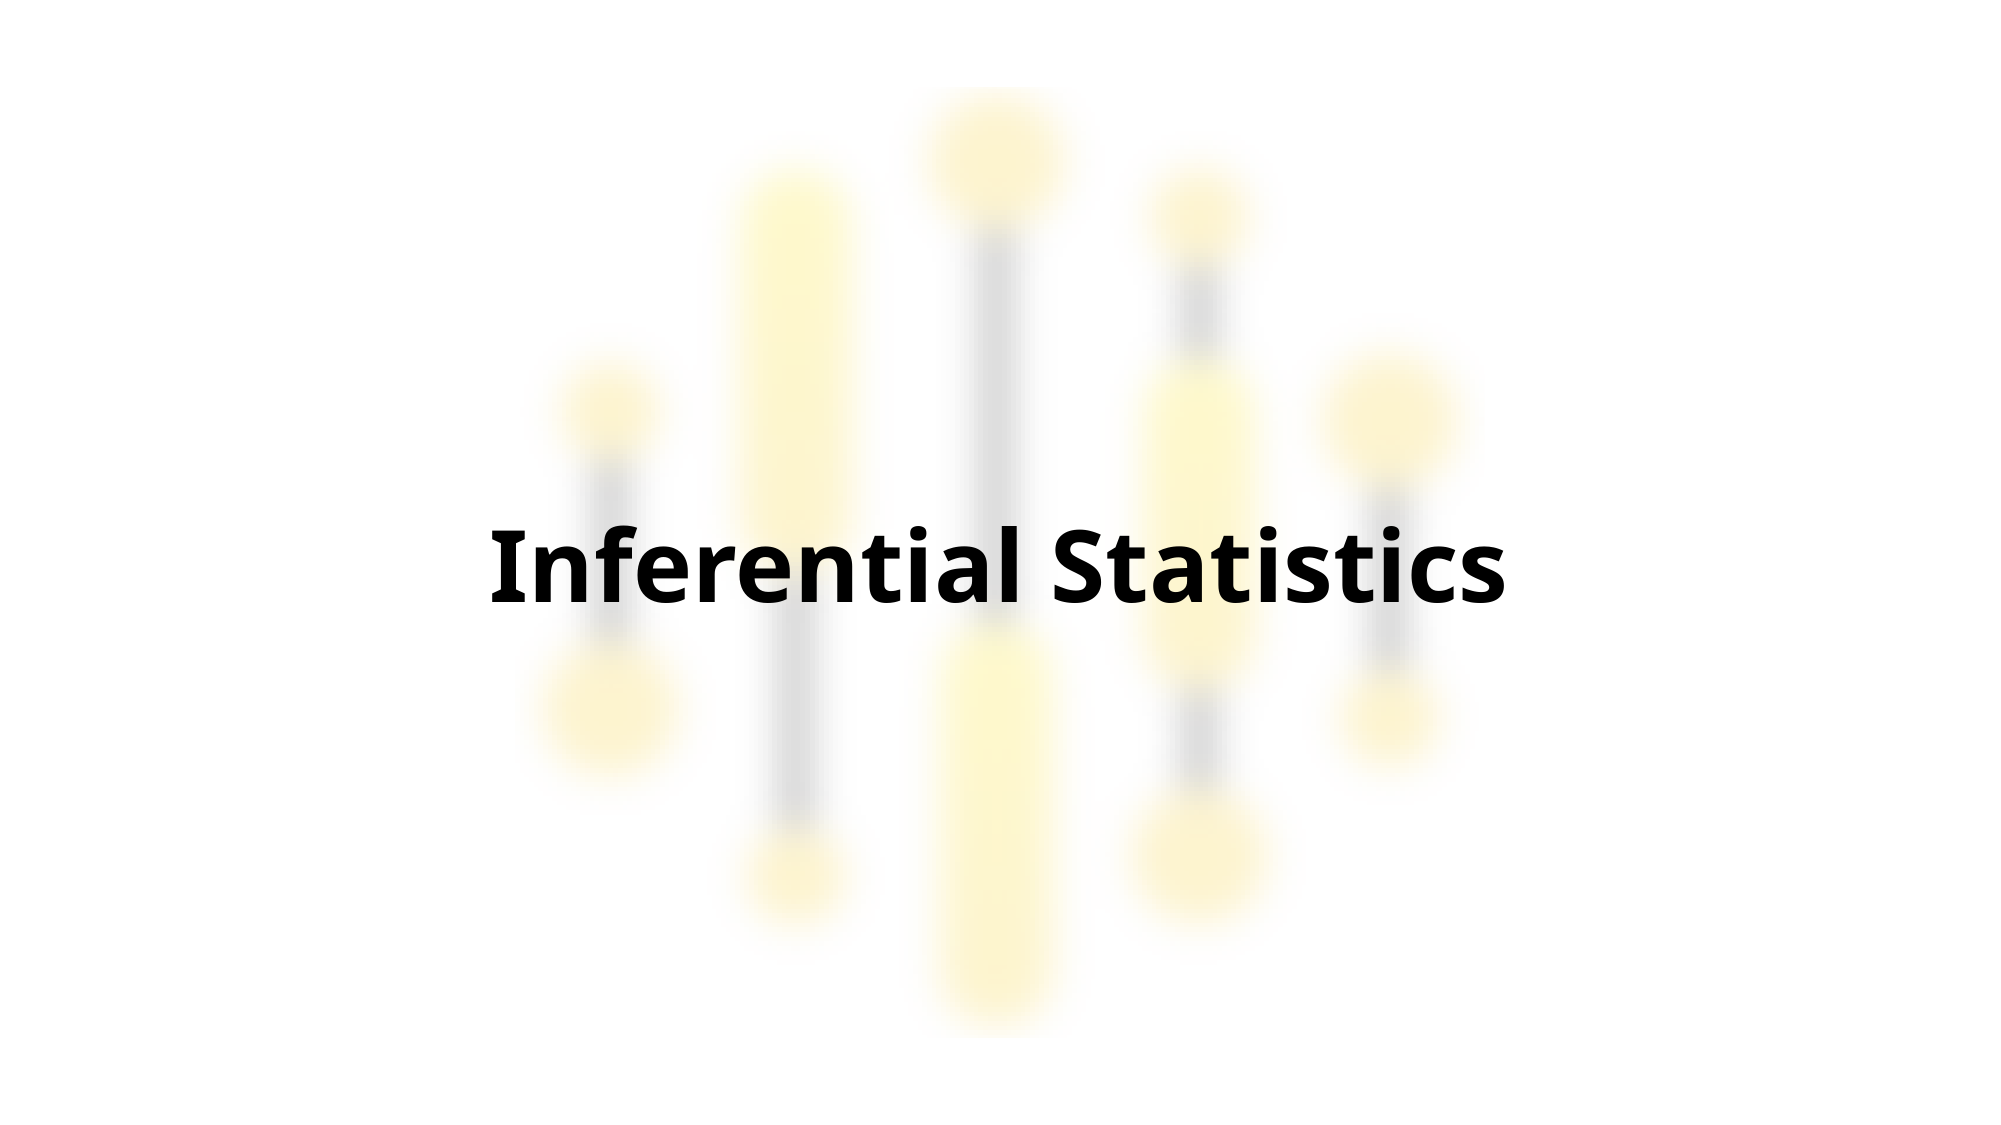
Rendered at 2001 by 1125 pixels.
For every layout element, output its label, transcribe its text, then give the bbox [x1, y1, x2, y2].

title Inferential Statistics [82, 171, 1918, 954]
